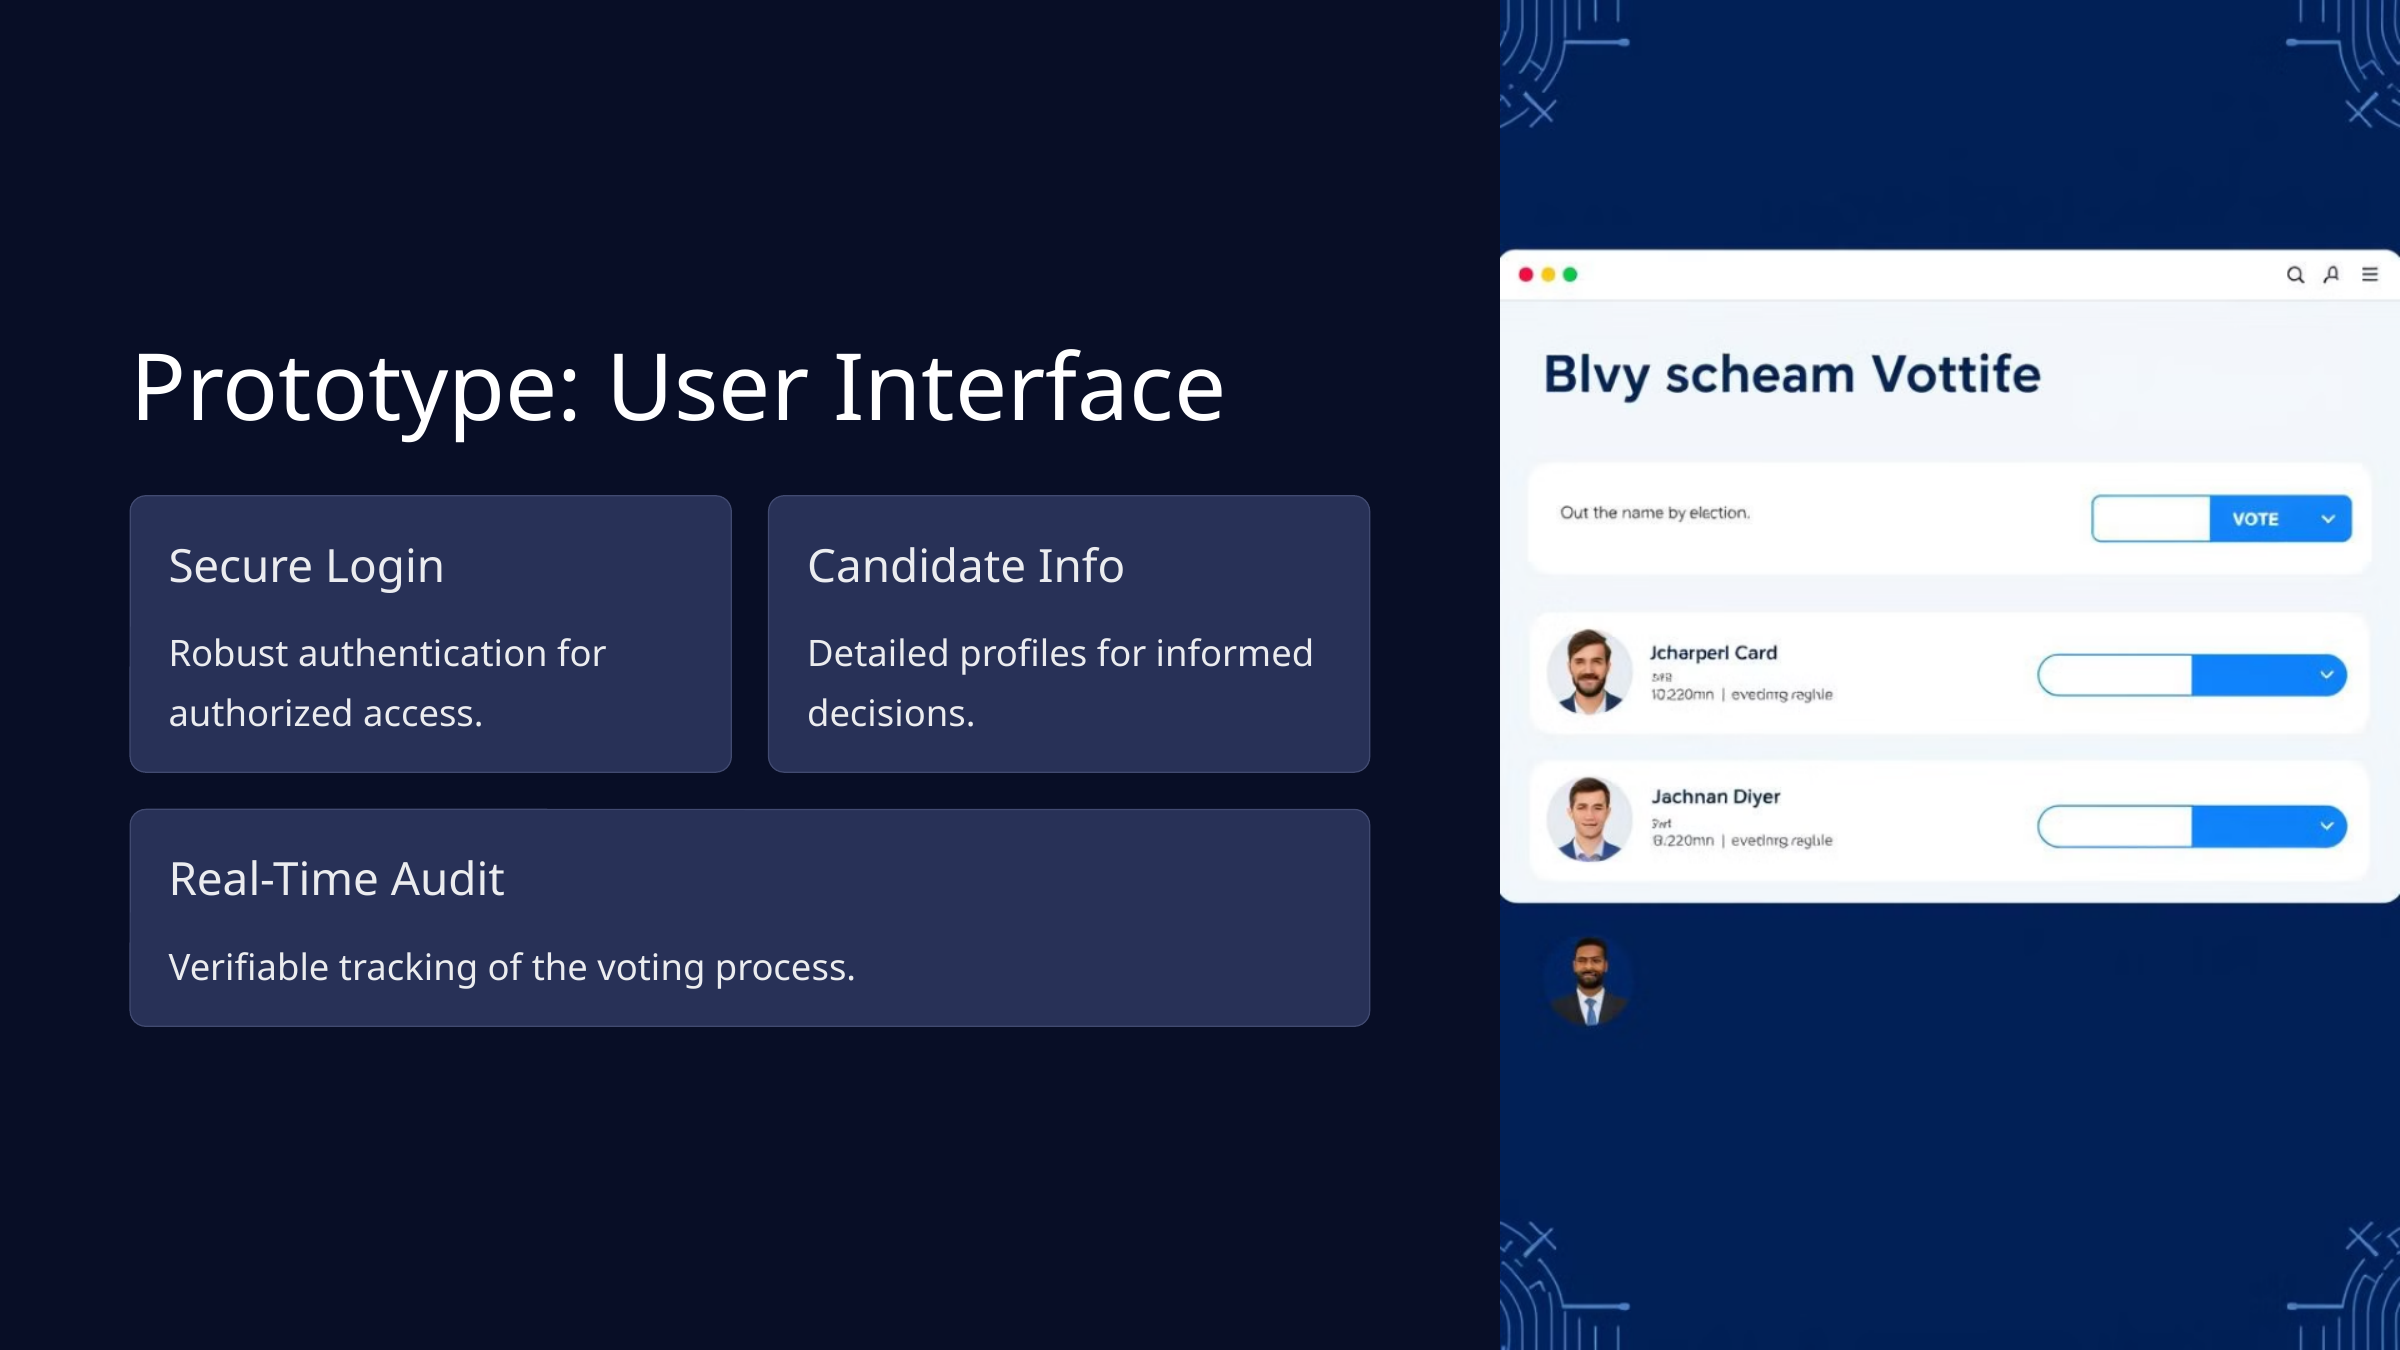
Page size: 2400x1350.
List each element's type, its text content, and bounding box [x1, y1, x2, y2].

text_box Robust authentication for authorized access. [168, 614, 693, 734]
text_box Candidate Info [806, 534, 1273, 593]
text_box Verifiable tracking of the voting process. [168, 928, 1332, 988]
text_box Detailed profiles for informed decisions. [806, 614, 1332, 734]
text_box [130, 495, 732, 773]
text_box [768, 495, 1370, 773]
text_box Prototype: User Interface [130, 323, 1253, 440]
text_box Secure Login [168, 534, 634, 593]
picture [1499, 0, 2400, 1350]
text_box Real-Time Audit [168, 847, 634, 906]
text_box [130, 809, 1370, 1027]
